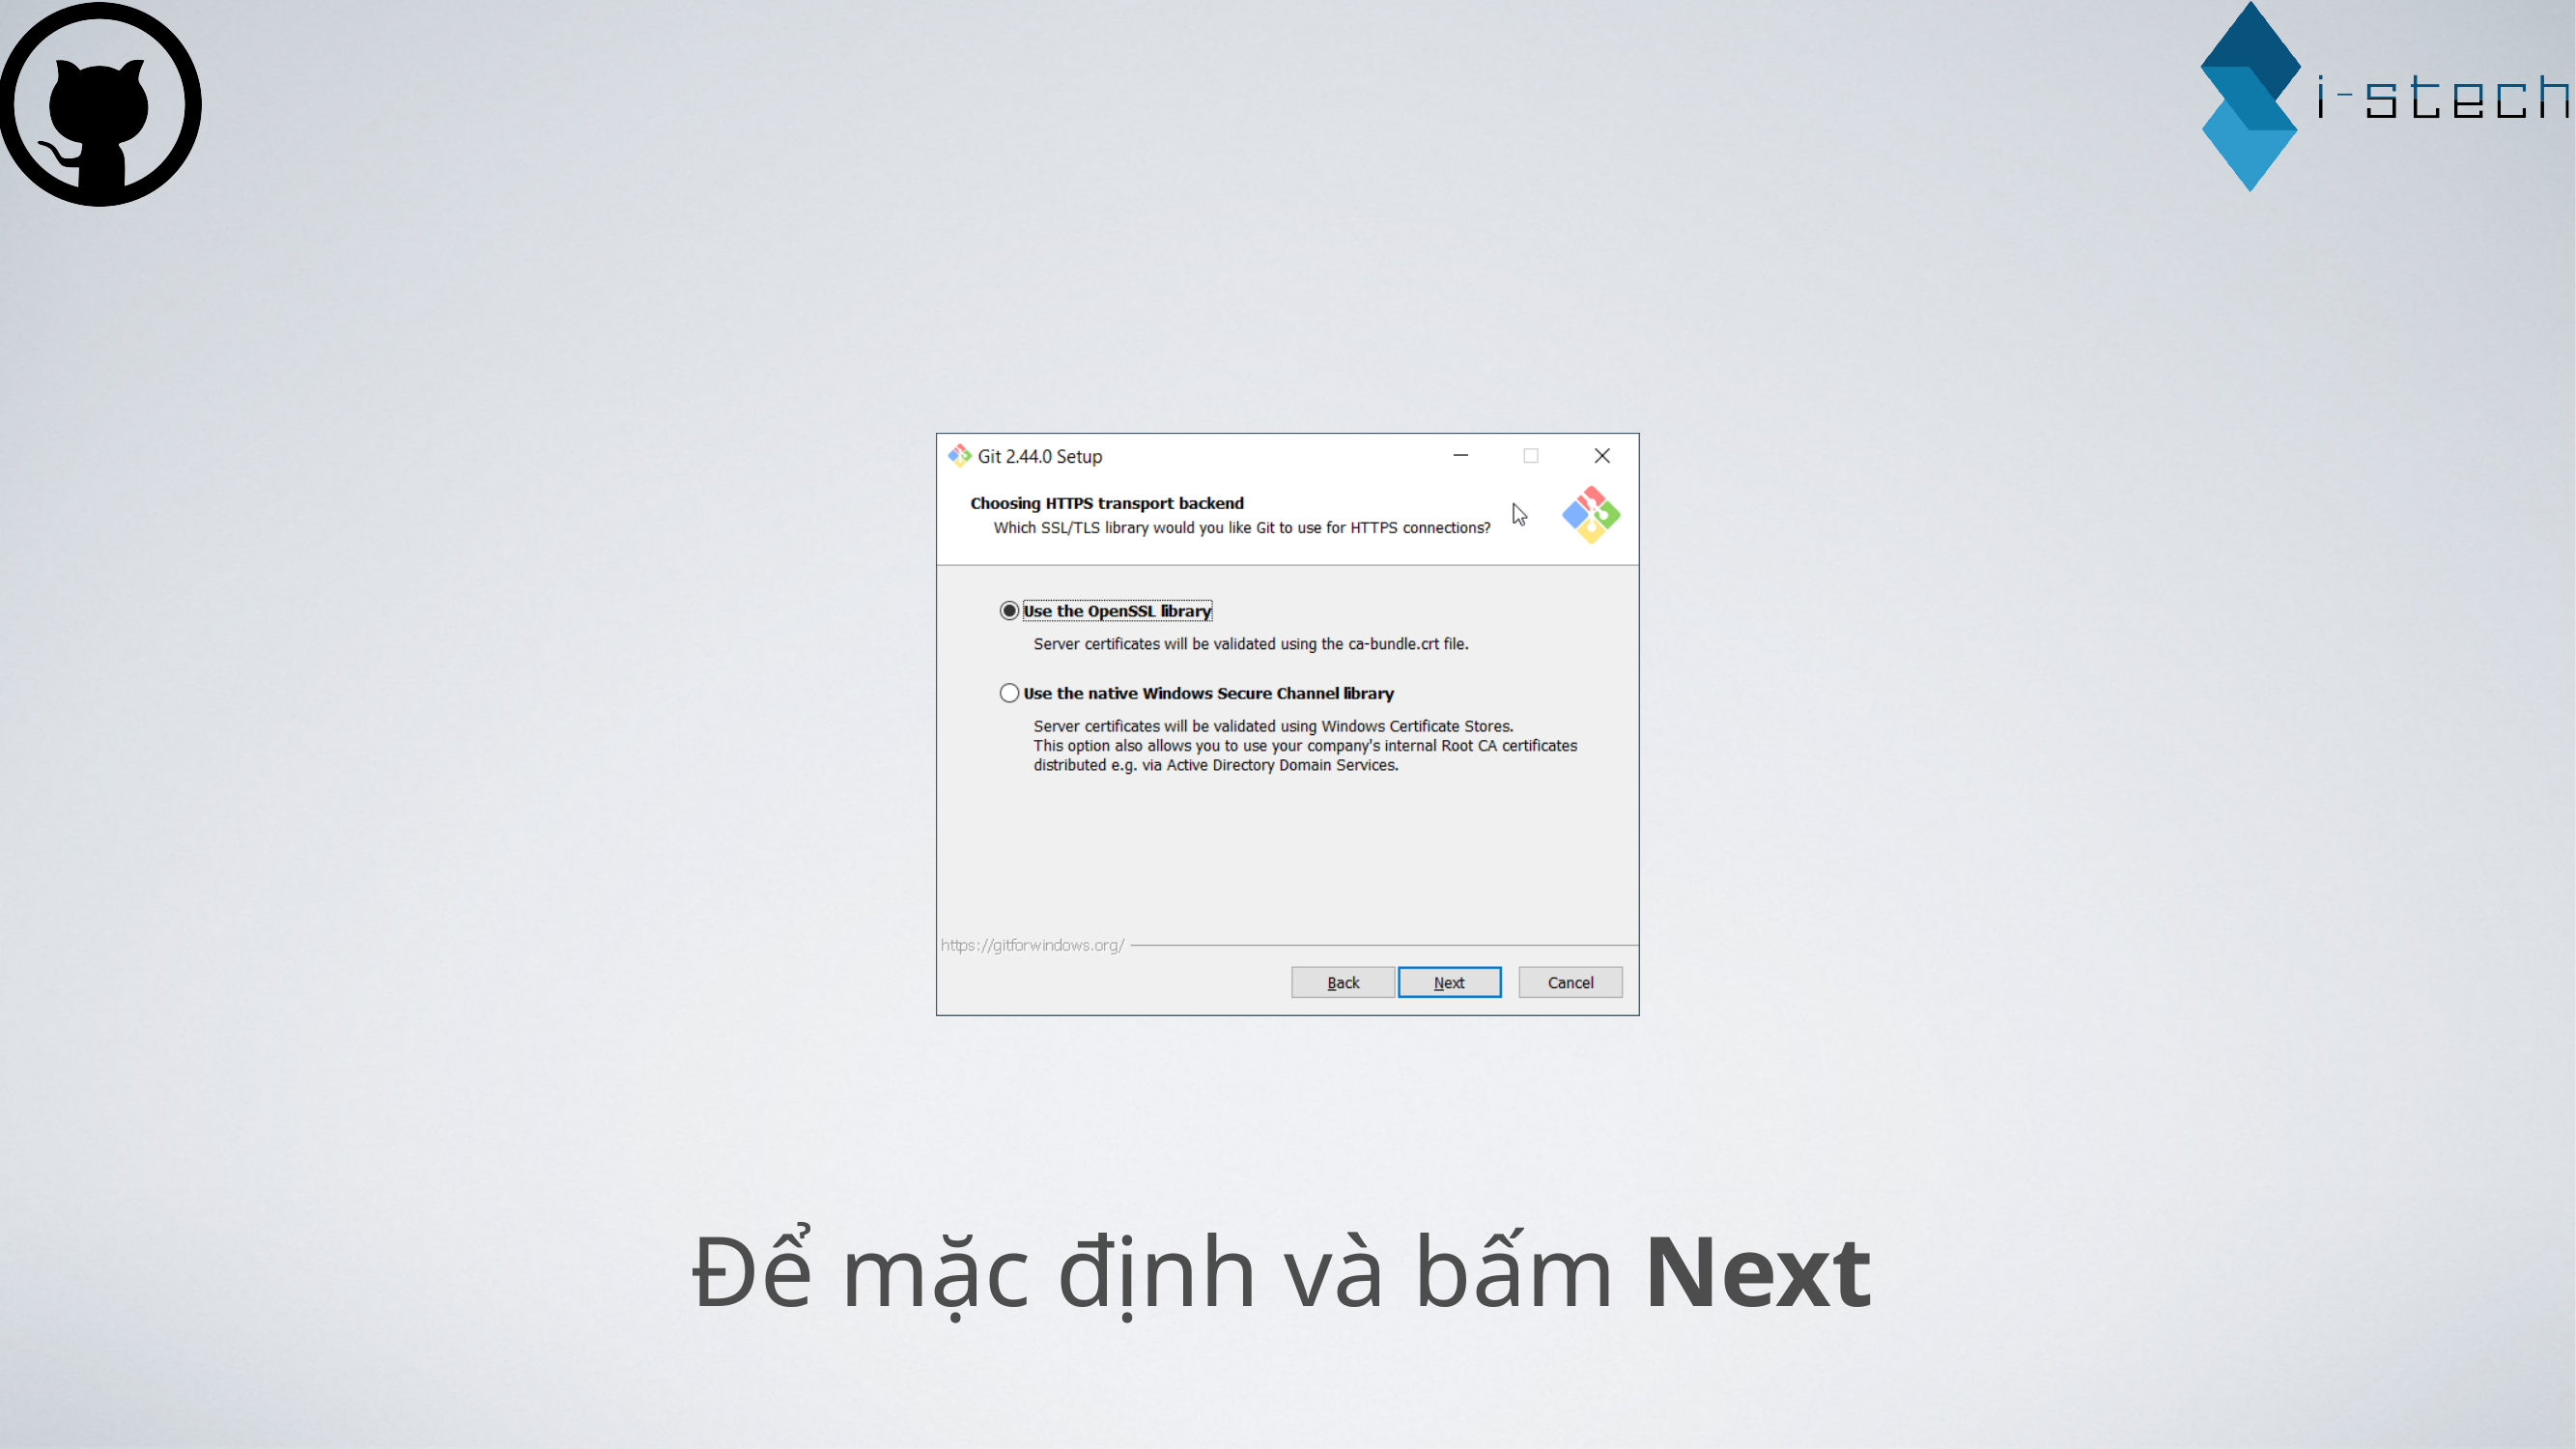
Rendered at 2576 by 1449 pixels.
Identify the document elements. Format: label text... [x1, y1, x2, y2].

picture [0, 0, 2576, 1449]
text_box Để mặc định và bấm Next [116, 1208, 2448, 1328]
